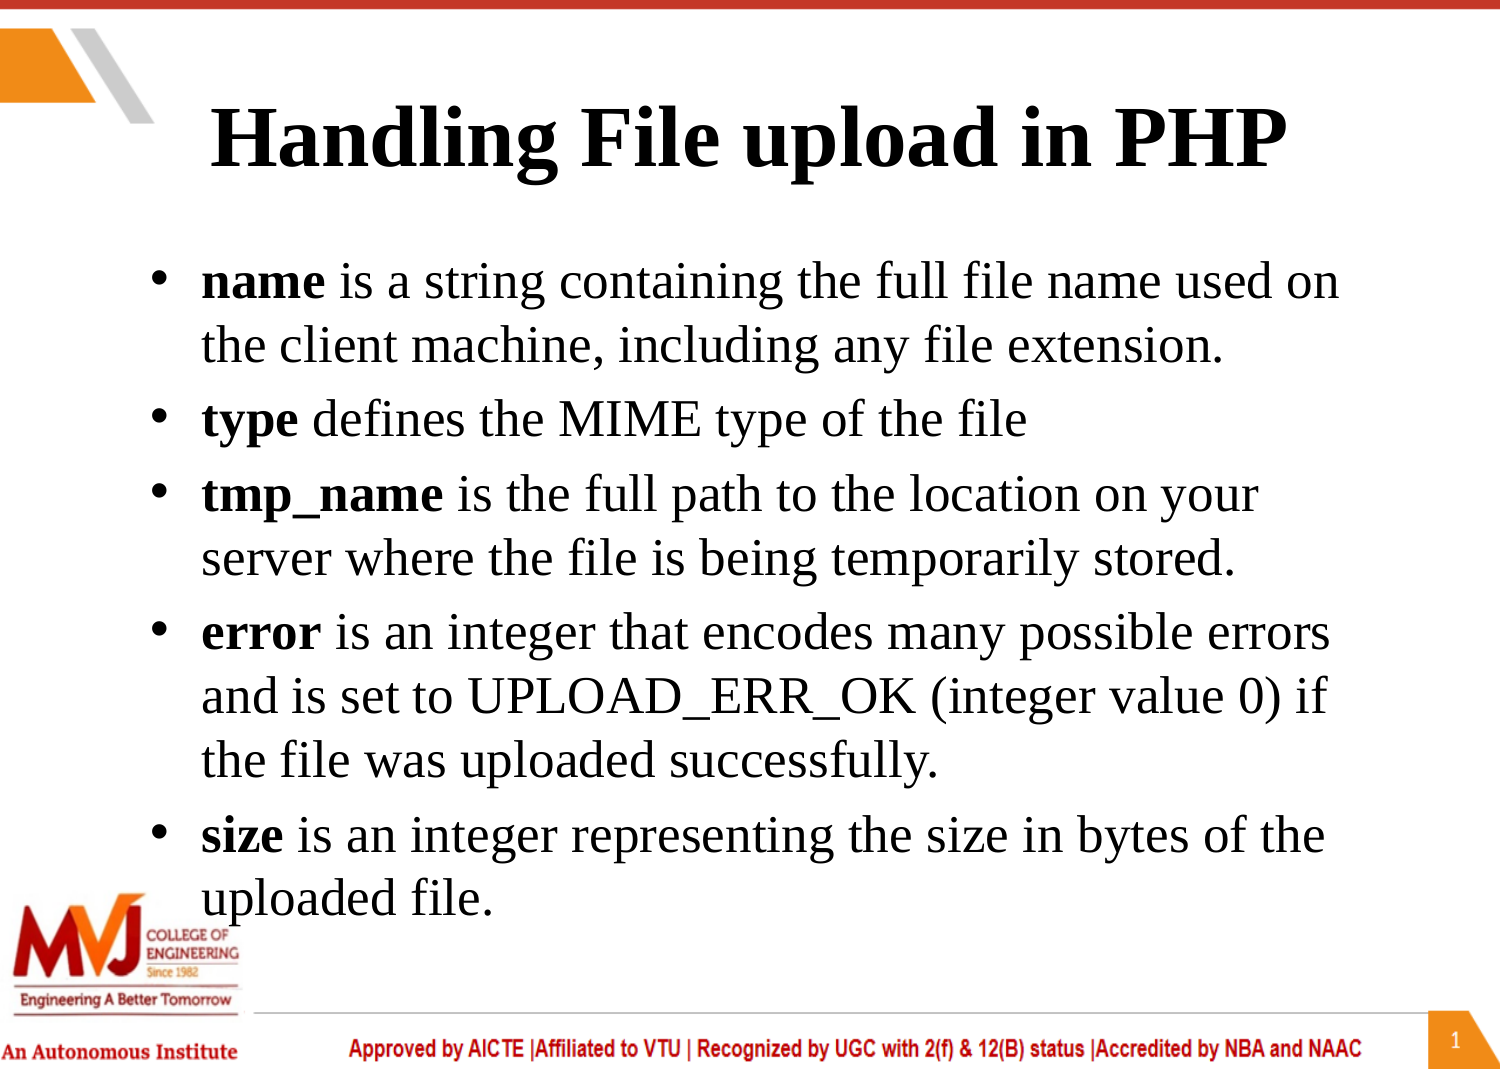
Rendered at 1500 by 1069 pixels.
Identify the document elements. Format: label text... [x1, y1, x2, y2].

picture [0, 0, 1500, 1069]
list name is a string containing the full file name used on the client machine, including any file extension. type defines the MIME type of the file tmp_name is the full path to the location on your server where the file is being temporarily stored. error is an integer that encodes many possible errors and is set to UPLOAD_ERR_OK (integer value 0) if the file was uploaded successfully. size is an integer representing the size in bytes of the uploaded file. [135, 237, 1365, 939]
title Handling File upload in PHP [75, 42, 1425, 221]
